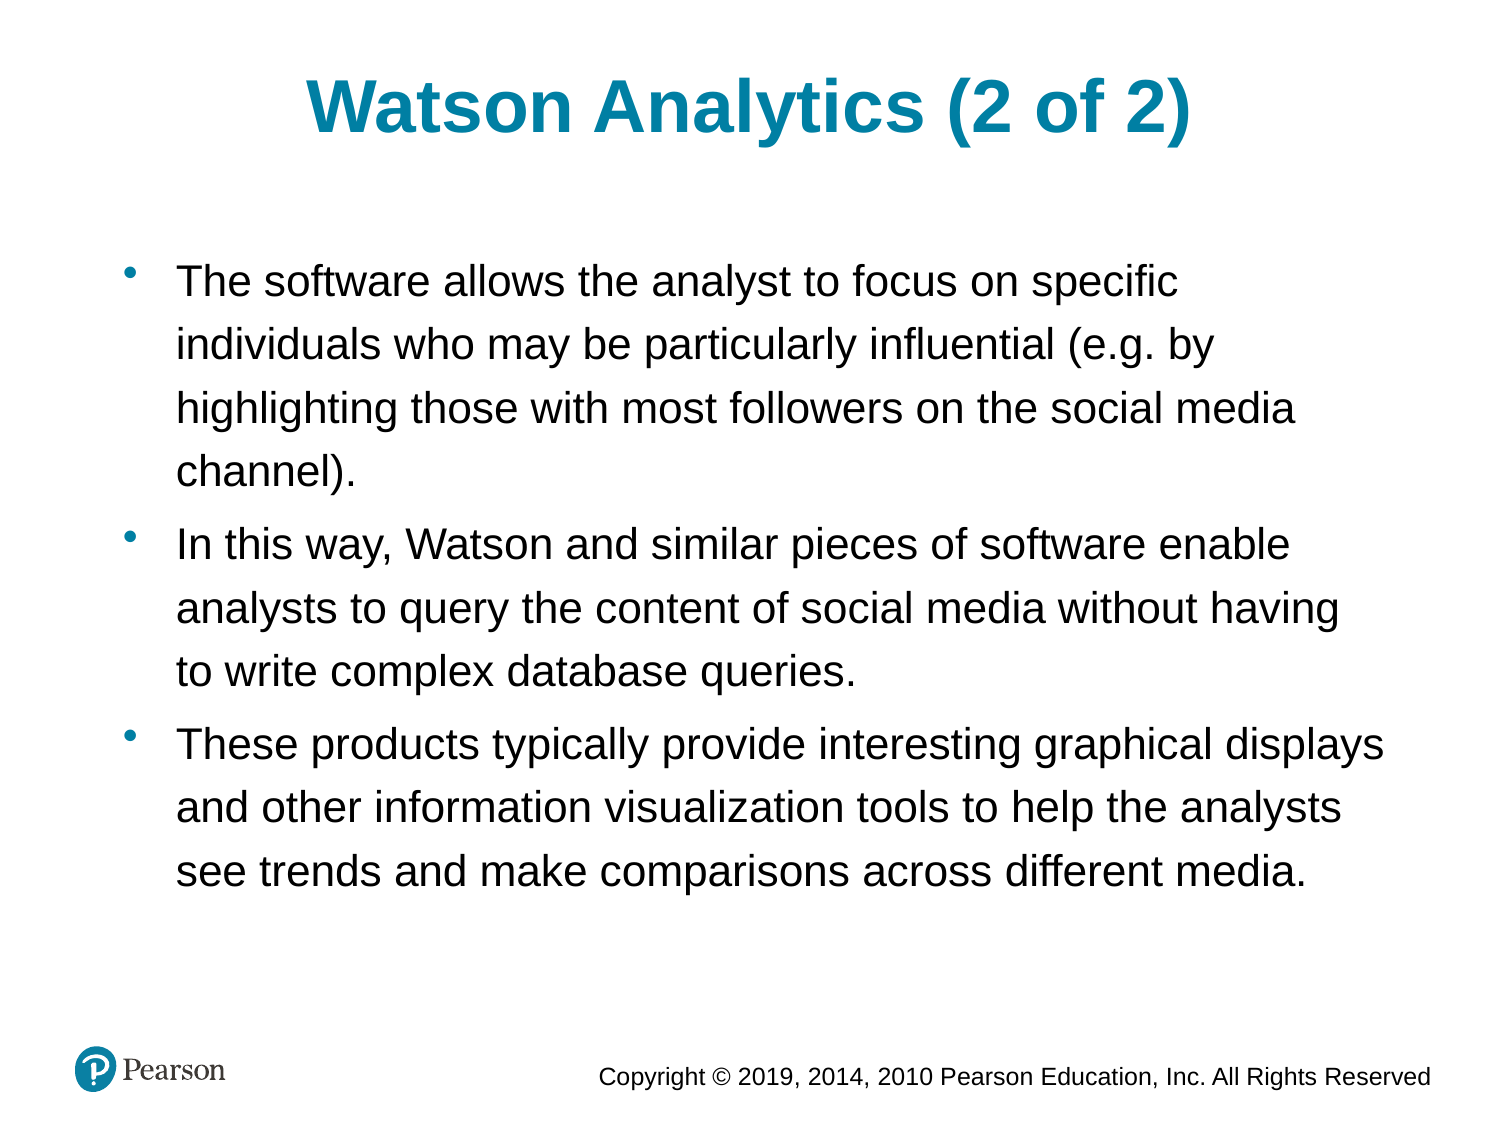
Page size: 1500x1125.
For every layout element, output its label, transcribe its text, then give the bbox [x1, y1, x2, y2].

list The software allows the analyst to focus on specific individuals who may be particularly influential (e.g. by highlighting those with most followers on the social media channel). In this way, Watson and similar pieces of software enable analysts to query the content of social media without having to write complex database queries. These products typically provide interesting graphical displays and other information visualization tools to help the analysts see trends and make comparisons across different media. [107, 233, 1402, 948]
title Watson Analytics (2 of 2) [103, 44, 1397, 161]
